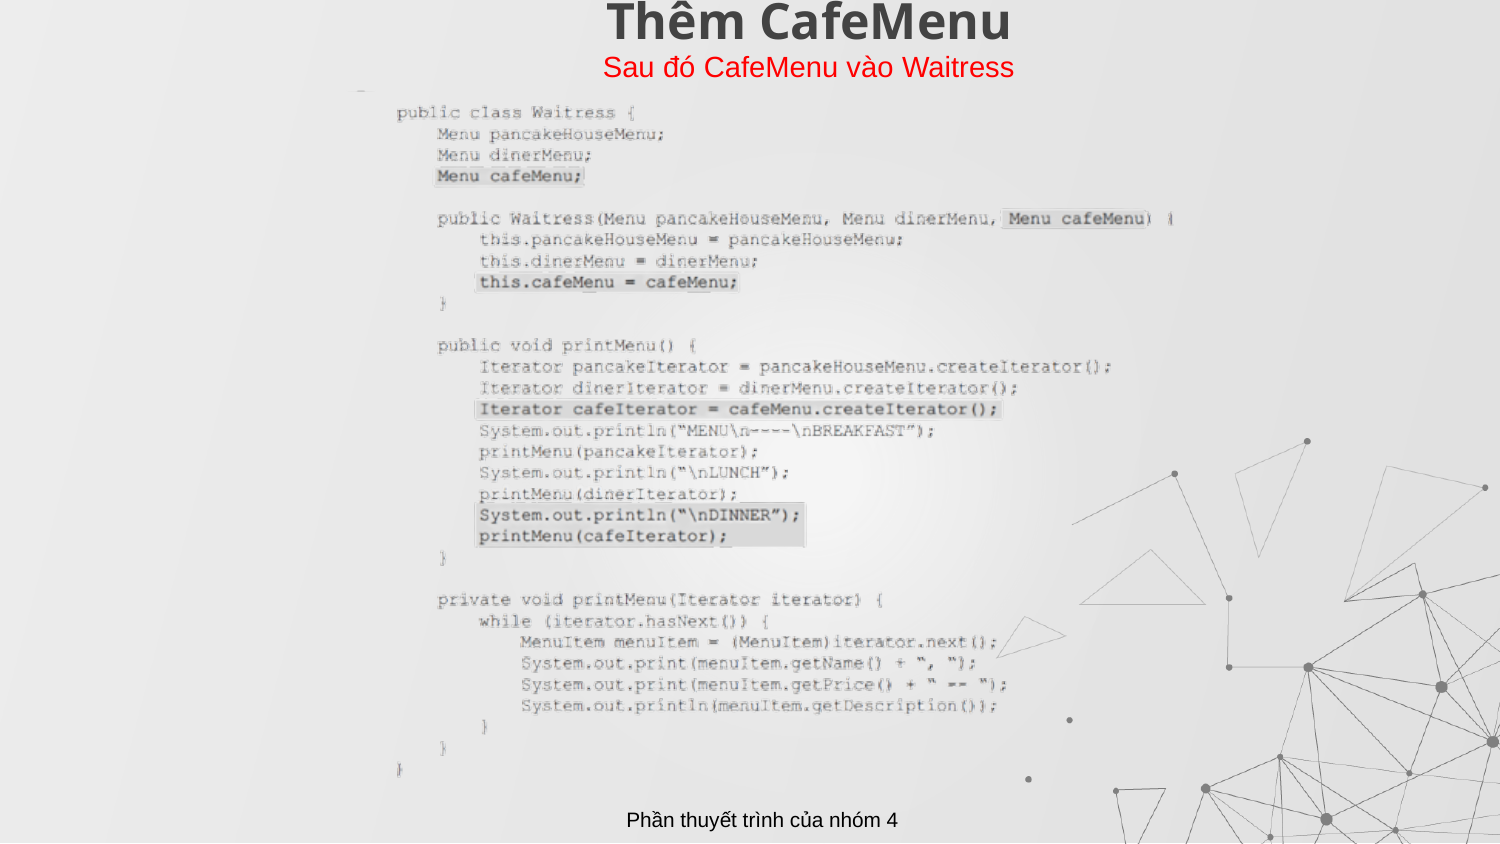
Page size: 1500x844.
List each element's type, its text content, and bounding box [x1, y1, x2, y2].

title Thêm CafeMenu [299, 0, 1319, 80]
text_box Sau đó CafeMenu vào Waitress [362, 41, 1256, 91]
text_box Phần thuyết trình của nhóm 4 [252, 791, 1272, 844]
picture [0, 0, 1500, 844]
